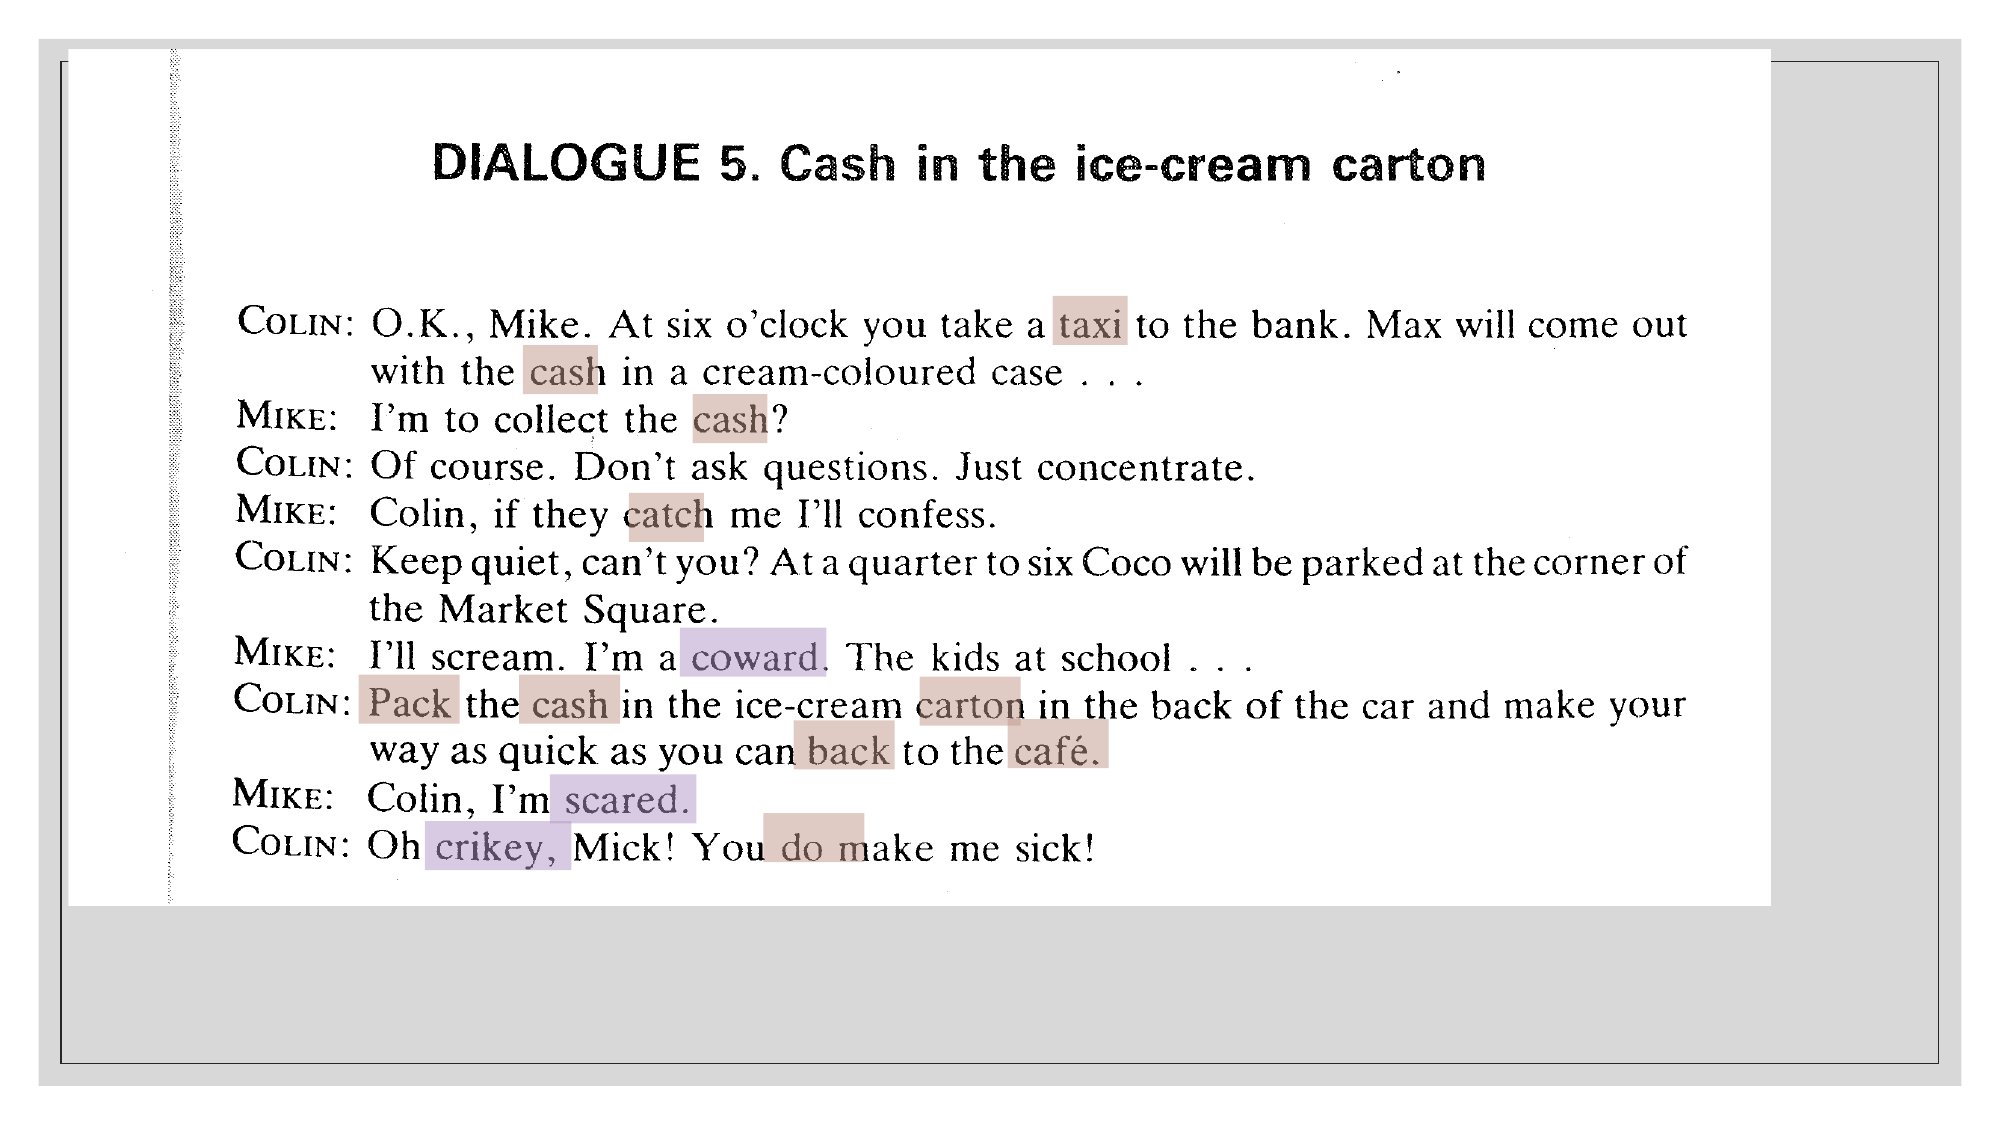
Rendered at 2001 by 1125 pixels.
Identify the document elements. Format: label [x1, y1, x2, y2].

picture [68, 49, 1771, 906]
